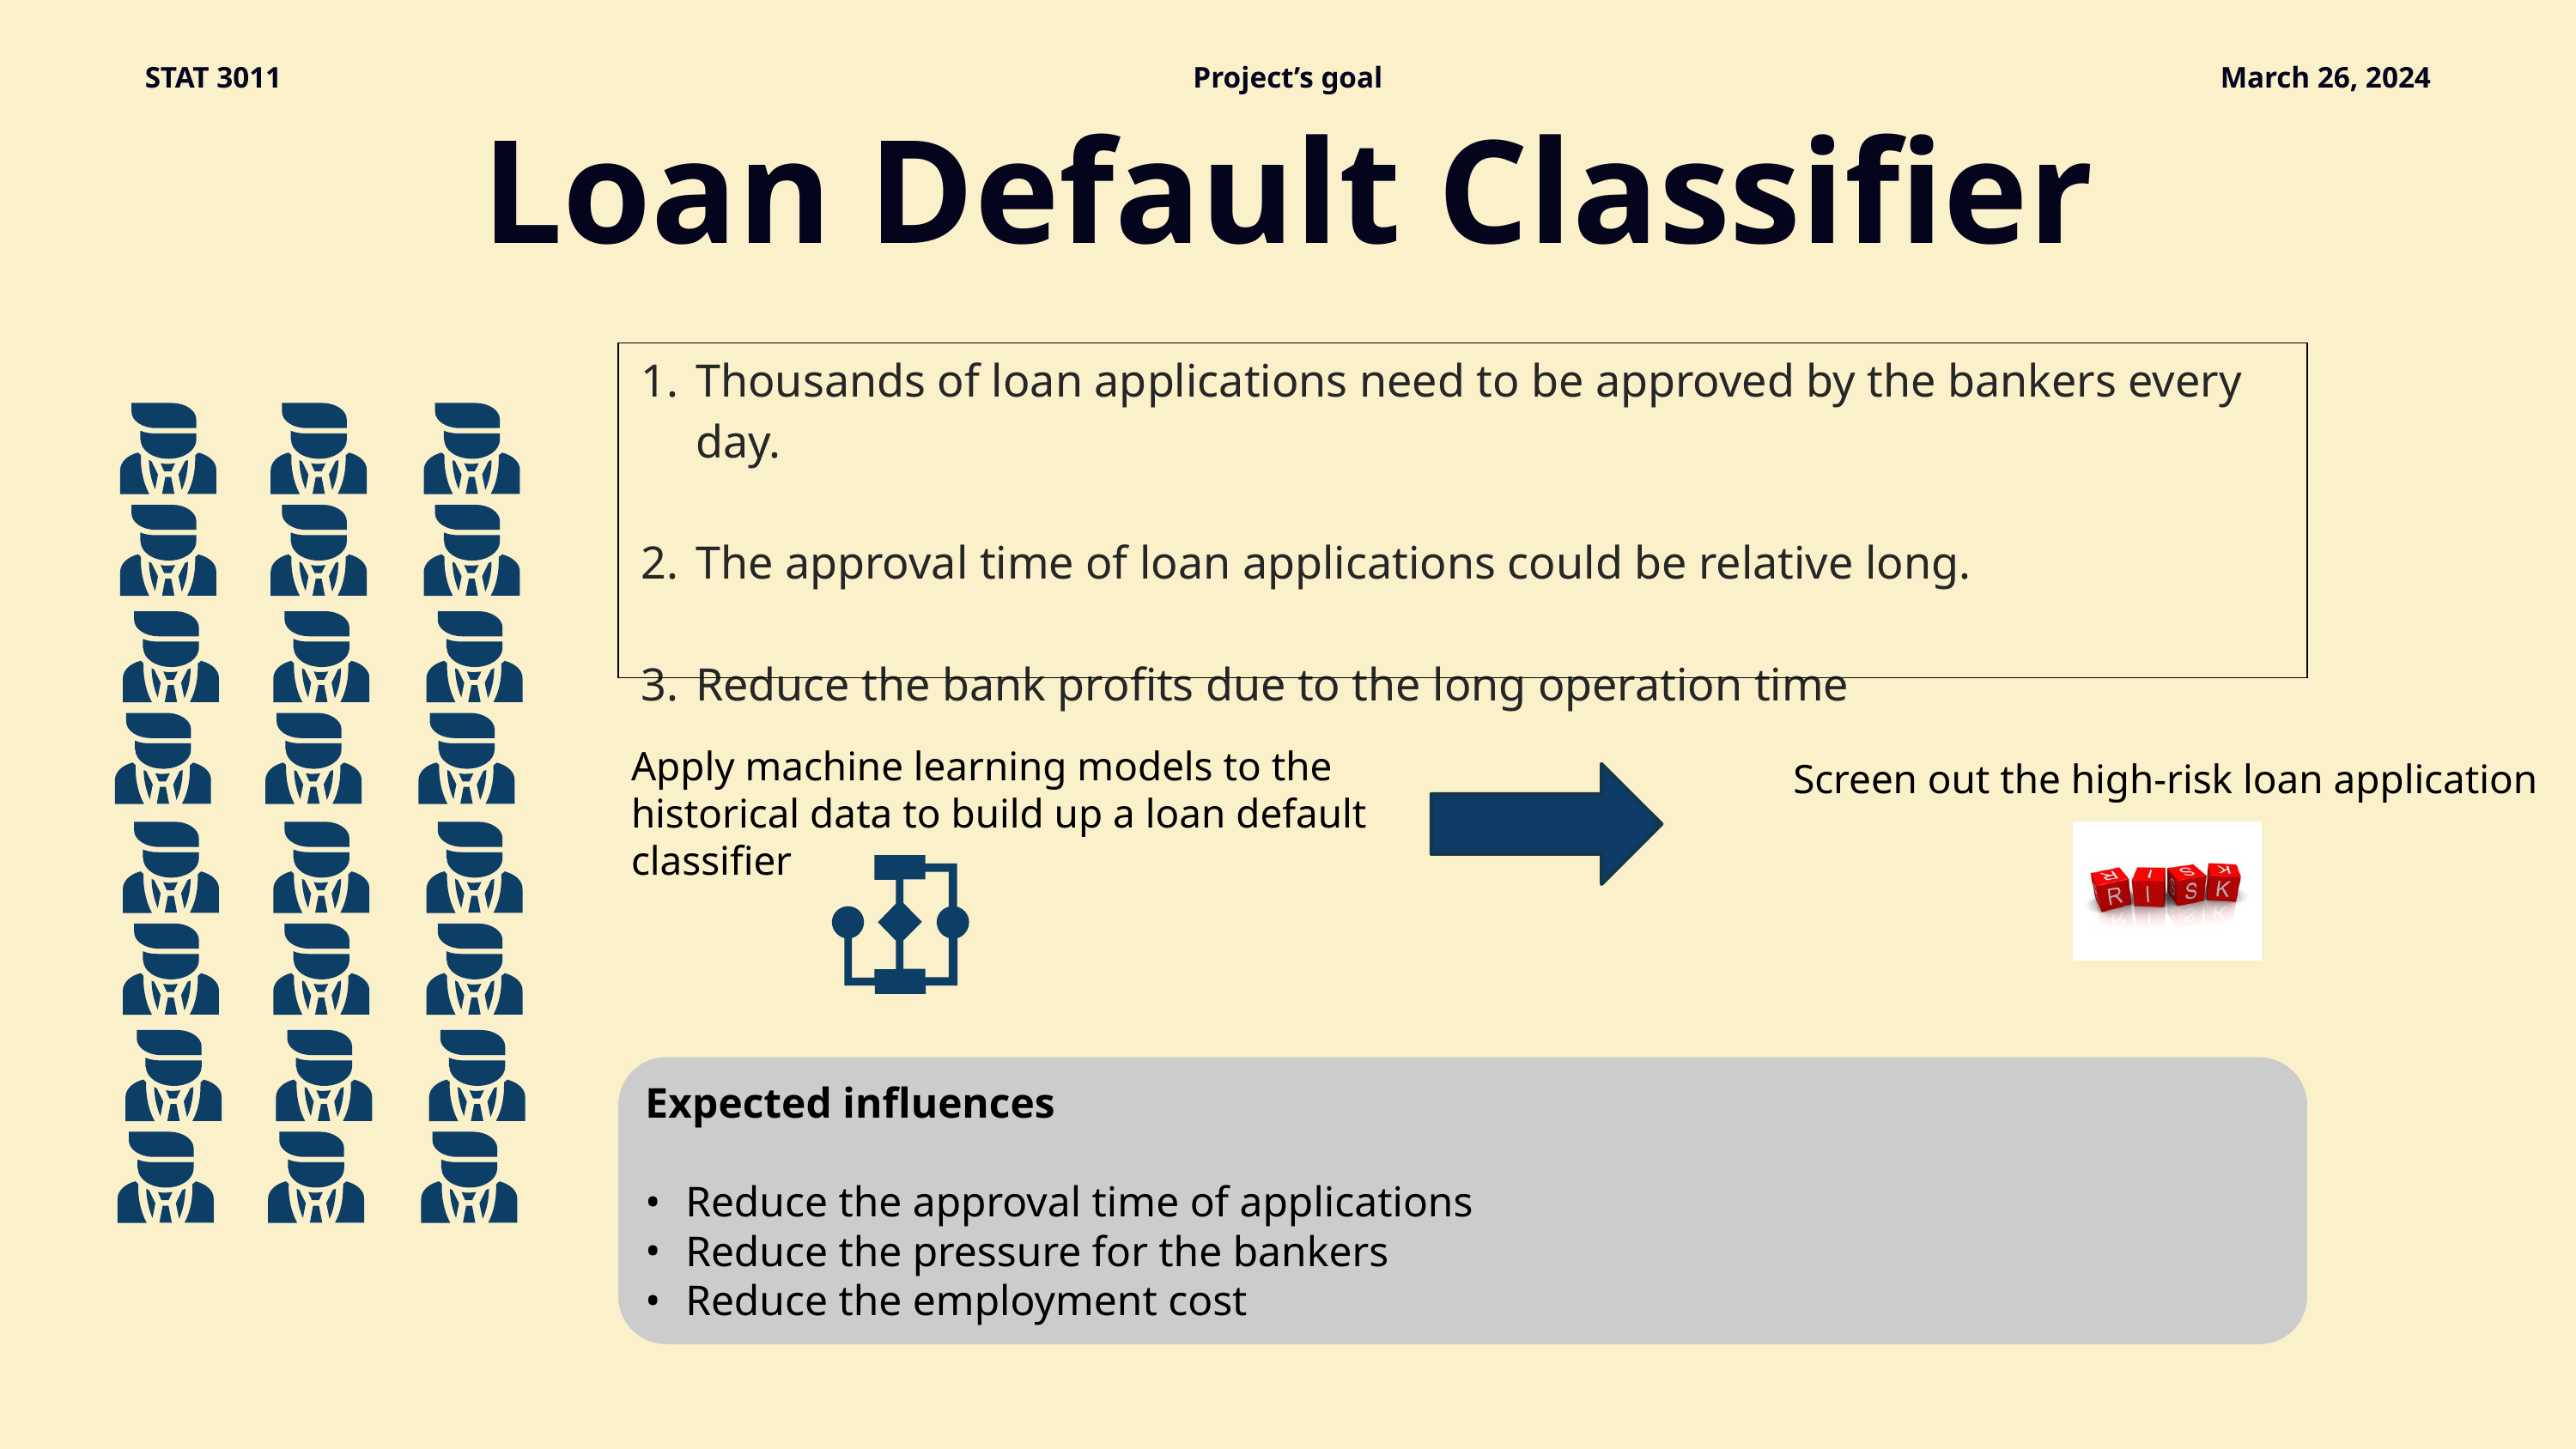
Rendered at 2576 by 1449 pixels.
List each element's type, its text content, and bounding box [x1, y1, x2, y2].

text_box March 26, 2024 [2139, 45, 2432, 94]
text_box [270, 403, 368, 494]
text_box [418, 712, 515, 804]
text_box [122, 610, 220, 703]
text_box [119, 504, 217, 597]
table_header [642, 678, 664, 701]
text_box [272, 822, 370, 913]
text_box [426, 610, 524, 703]
text_box Apply machine learning models to the historical data to build up a loan default classifier [618, 734, 1464, 937]
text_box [423, 403, 521, 494]
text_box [428, 1029, 526, 1122]
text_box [272, 610, 370, 703]
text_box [267, 1131, 365, 1223]
text_box Loan Default Classifier [375, 134, 2201, 272]
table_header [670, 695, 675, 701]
table_header Thousands of loan applications need to be approved by the bankers every day. The approval time of loan applications could be relative long. Reduce the bank profits due to the long operation time [619, 343, 2306, 677]
text_box [1431, 763, 1662, 884]
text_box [122, 822, 220, 913]
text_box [426, 923, 524, 1016]
text_box Expected influences Reduce the approval time of applications Reduce the pressure for the bankers Reduce the employment cost [618, 1057, 2307, 1344]
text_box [270, 504, 368, 597]
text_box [125, 1029, 222, 1122]
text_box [122, 923, 220, 1016]
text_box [264, 712, 362, 804]
text_box [831, 855, 969, 994]
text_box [272, 923, 370, 1016]
text_box STAT 3011 [144, 45, 368, 94]
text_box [114, 712, 212, 804]
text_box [117, 1131, 215, 1223]
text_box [426, 822, 524, 913]
text_box Project’s goal [1172, 45, 1404, 94]
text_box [119, 403, 217, 494]
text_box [276, 1029, 373, 1122]
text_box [423, 504, 521, 597]
picture [2072, 822, 2263, 961]
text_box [421, 1131, 519, 1223]
text_box Screen out the high-risk loan application [1780, 748, 2555, 809]
